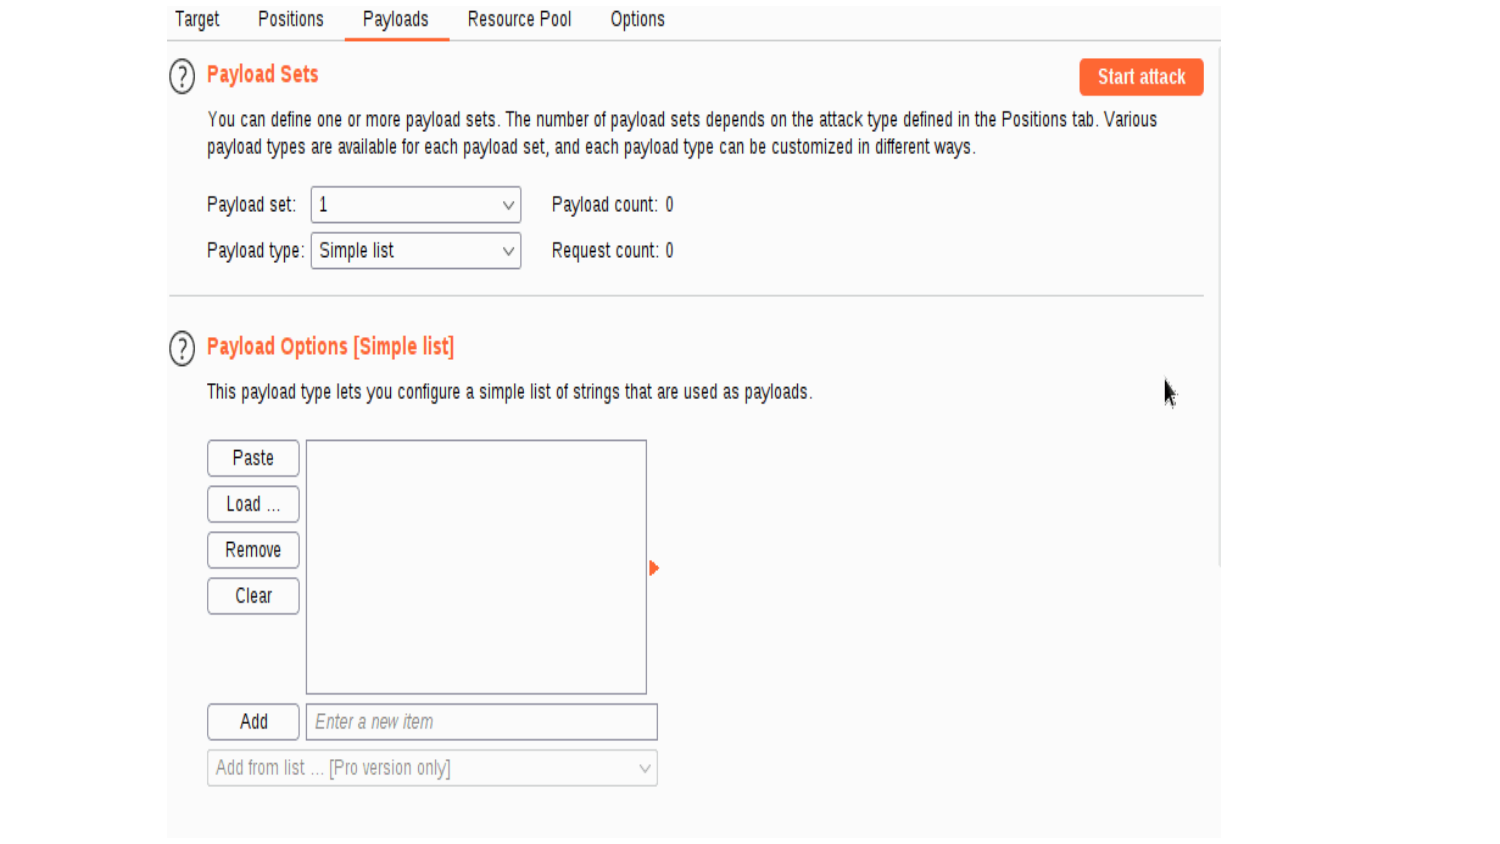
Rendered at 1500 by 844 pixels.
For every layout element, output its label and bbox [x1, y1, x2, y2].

picture [167, 6, 1221, 838]
